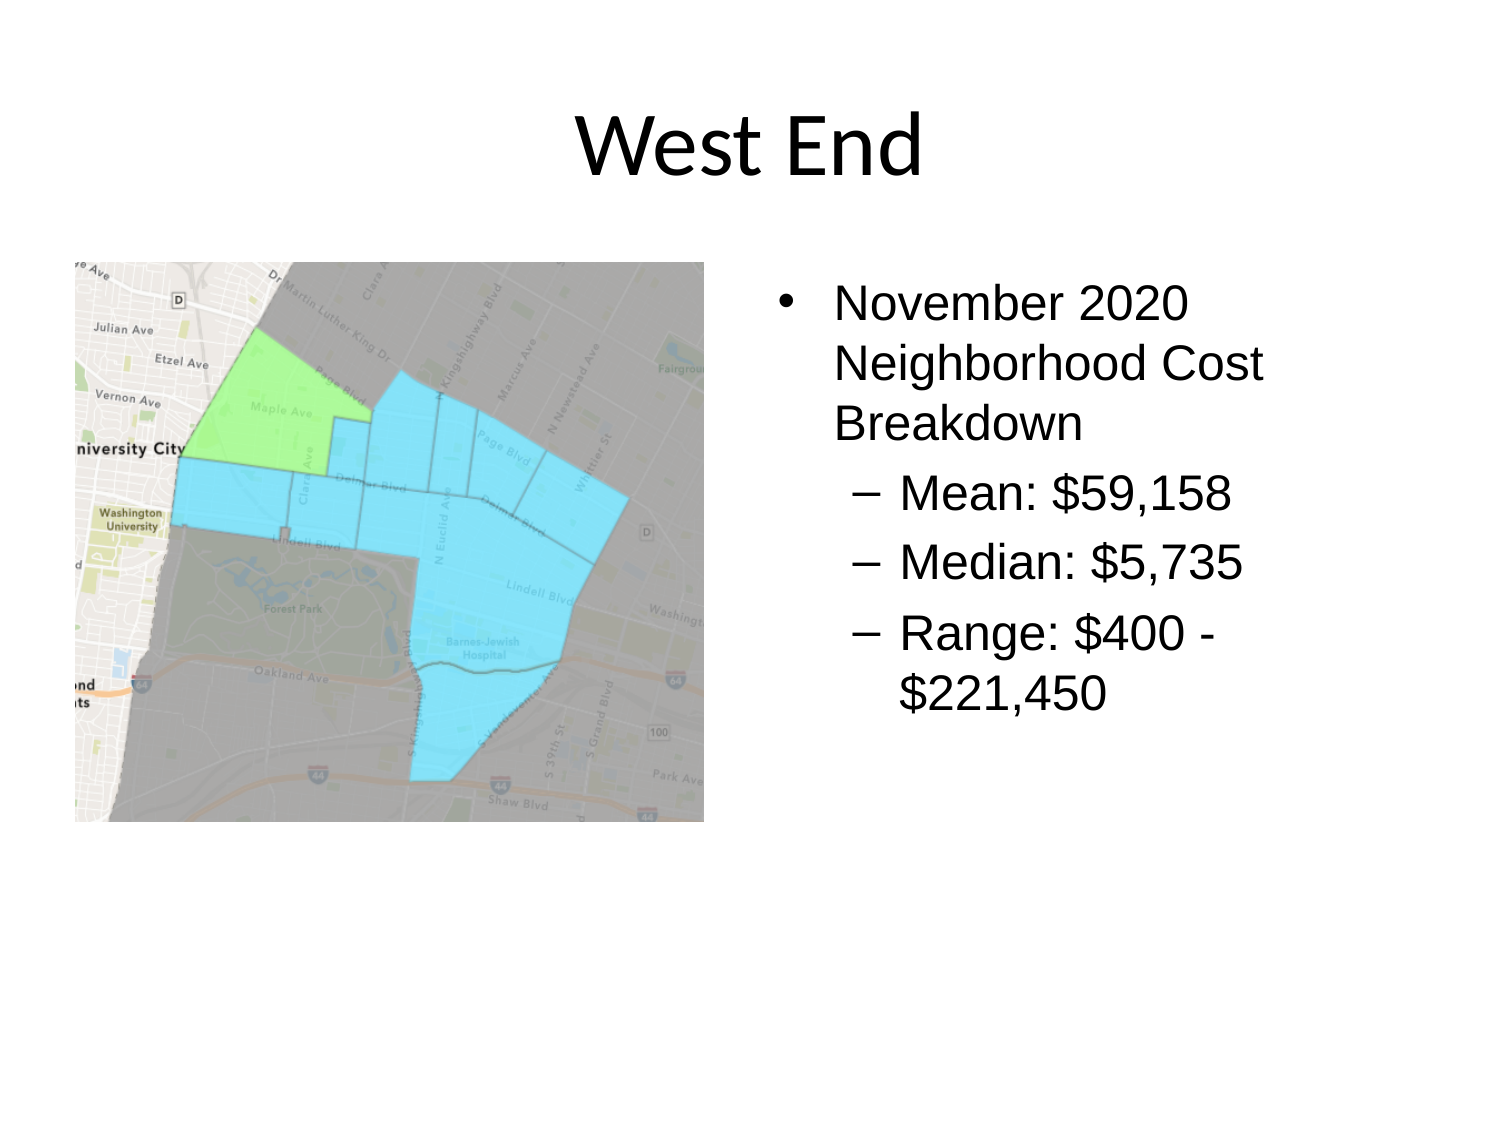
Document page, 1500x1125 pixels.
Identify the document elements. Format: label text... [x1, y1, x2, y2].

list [74, 262, 704, 823]
title West End [75, 45, 1425, 233]
list November 2020 Neighborhood Cost Breakdown Mean: $59,158 Median: $5,735 Range: $400 - $221,450 [762, 262, 1425, 1005]
